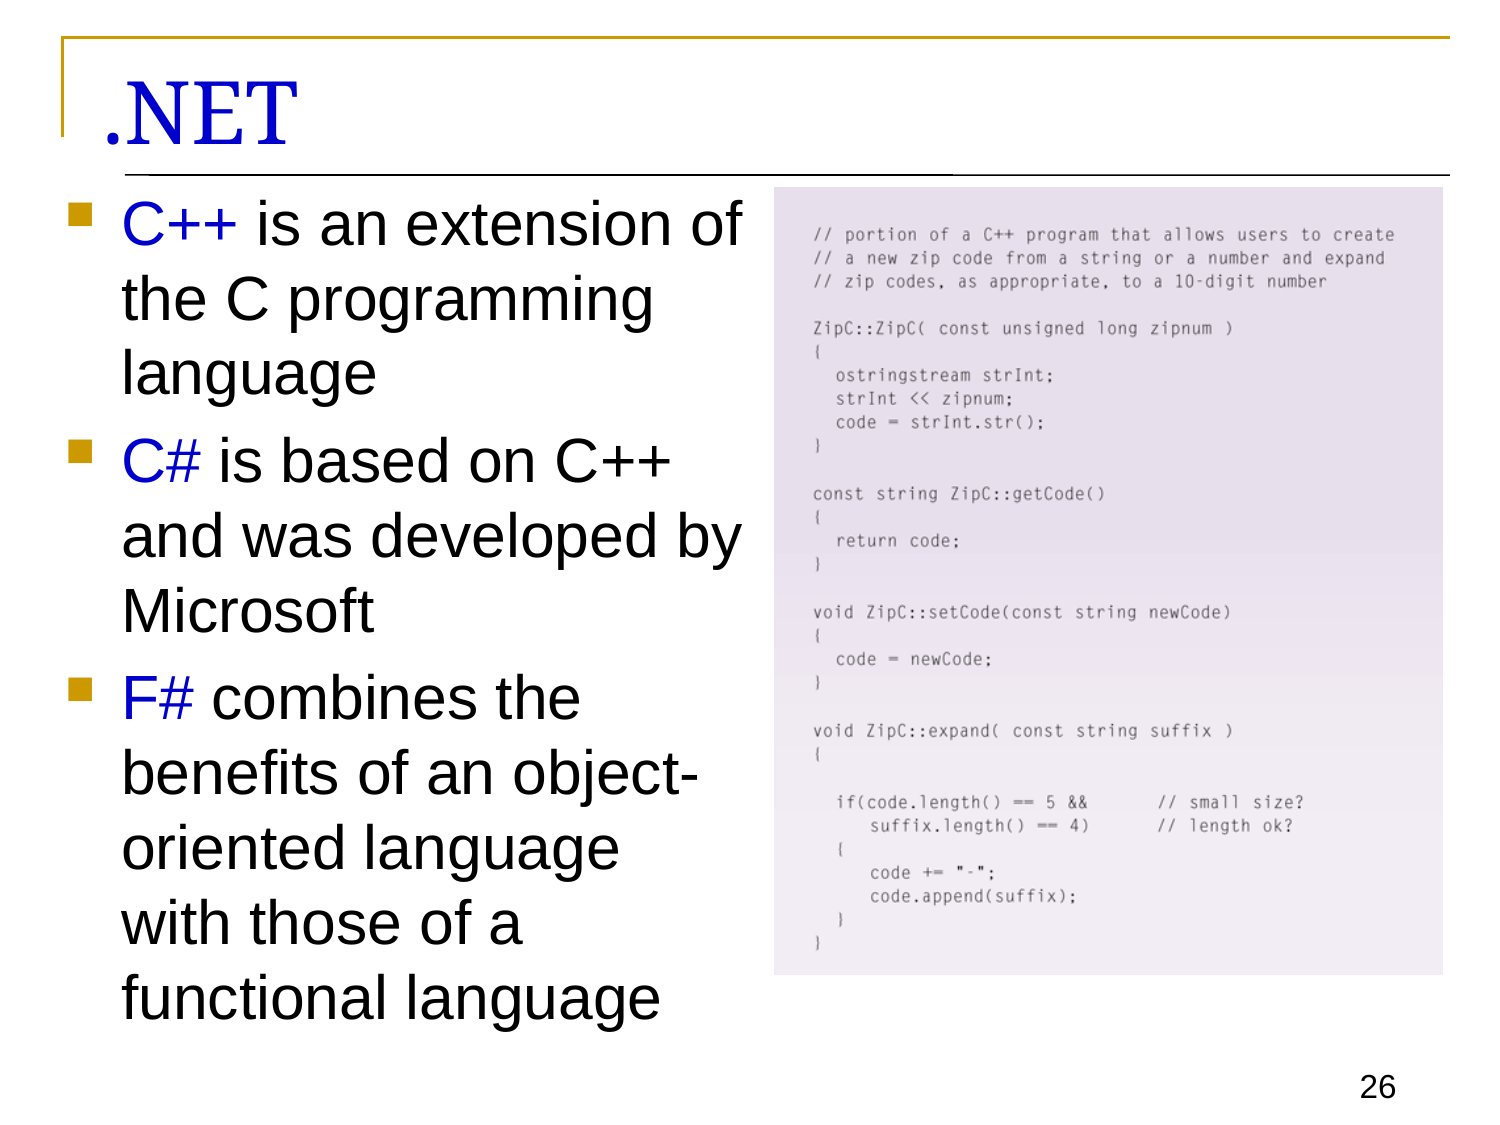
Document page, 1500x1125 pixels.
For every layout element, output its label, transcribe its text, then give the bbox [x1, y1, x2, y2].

list C++ is an extension of the C programming language C# is based on C++ and was developed by Microsoft F# combines the benefits of an object-oriented language with those of a functional language [49, 174, 763, 1076]
title .NET [87, 49, 1451, 163]
picture [774, 187, 1443, 975]
